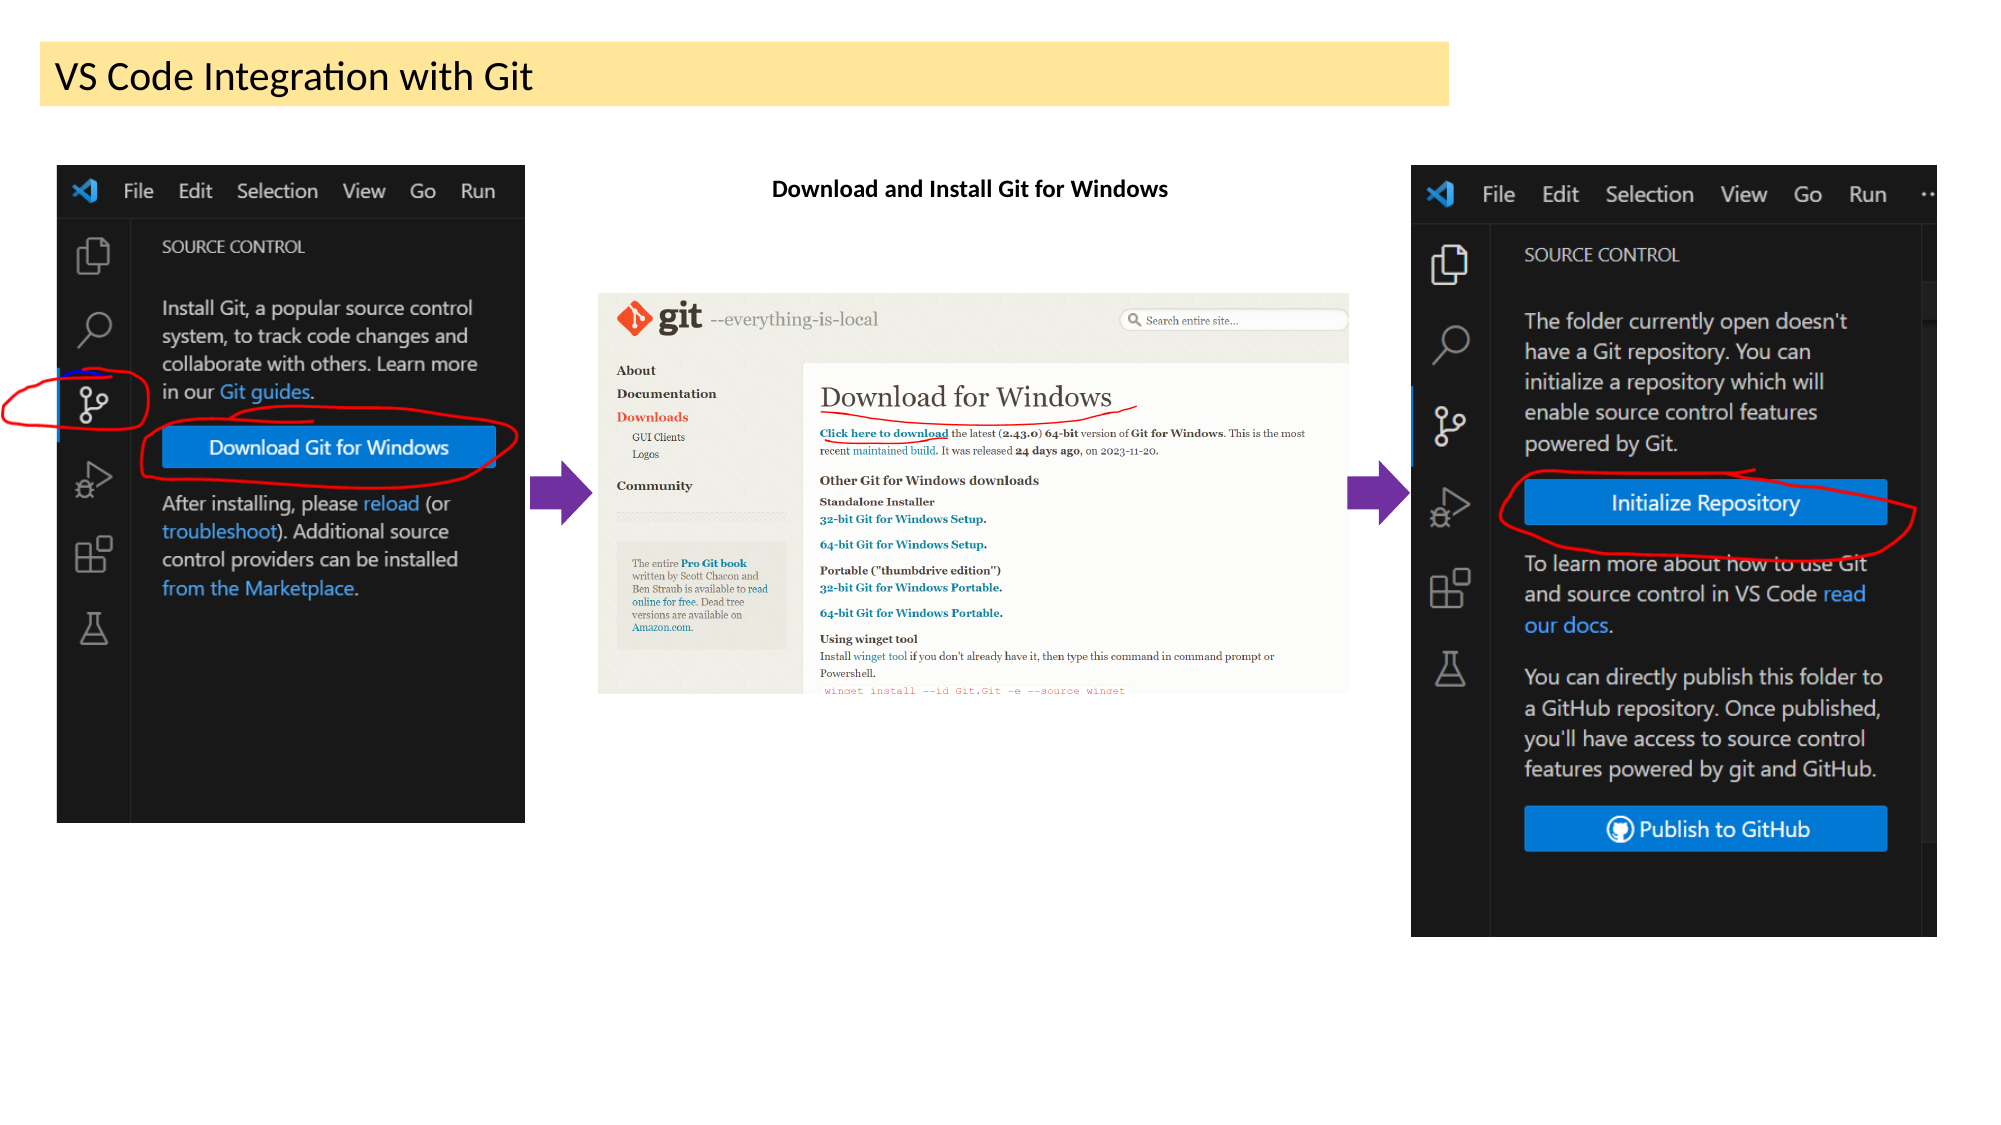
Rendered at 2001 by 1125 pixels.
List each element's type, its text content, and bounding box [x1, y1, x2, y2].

picture [598, 293, 1349, 695]
picture [1411, 165, 1937, 937]
text_box [1349, 457, 1411, 529]
picture [0, 164, 525, 823]
text_box [528, 457, 595, 529]
text_box Download and Install Git for Windows [645, 165, 1296, 210]
text_box VS Code Integration with Git [40, 41, 1449, 107]
